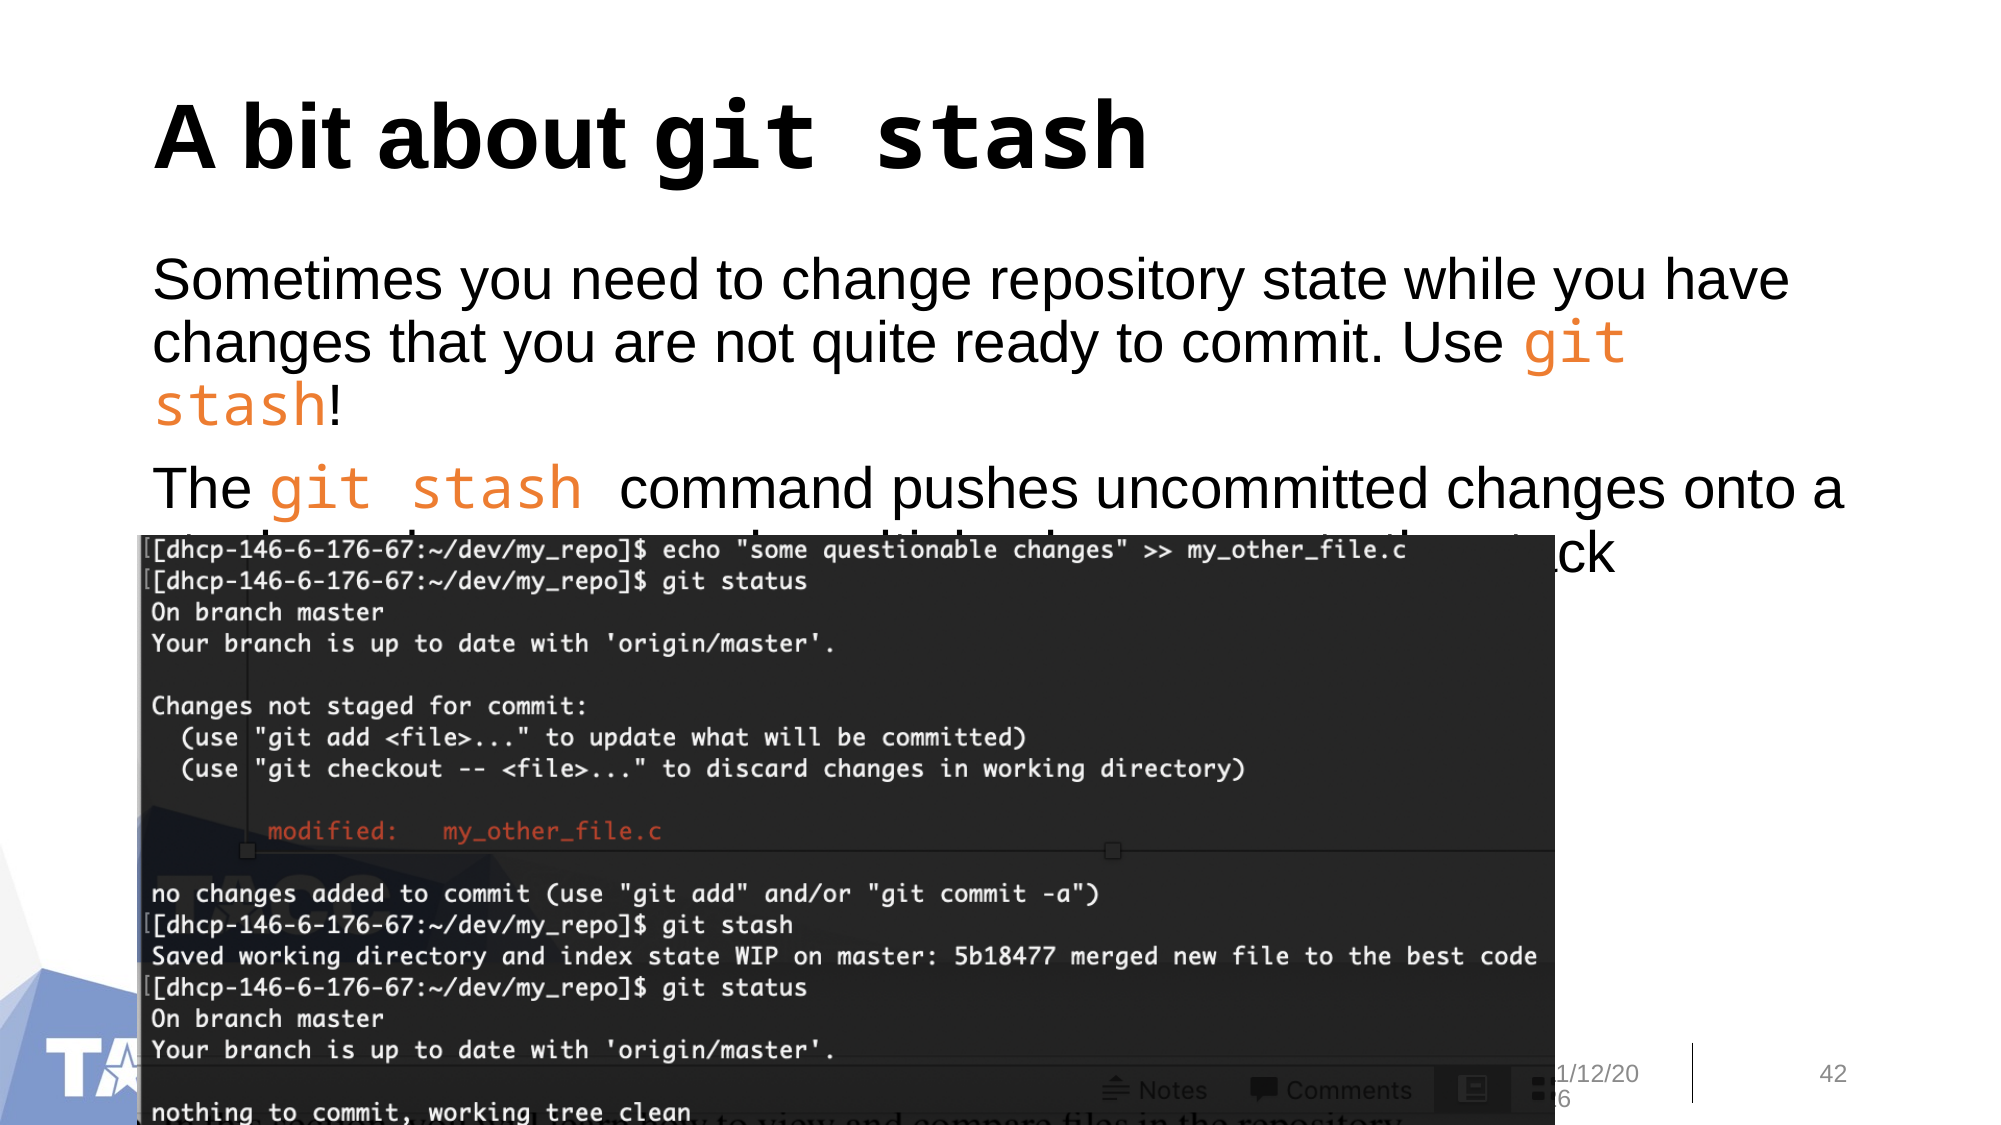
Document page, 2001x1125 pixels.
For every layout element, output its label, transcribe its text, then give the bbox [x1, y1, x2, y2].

list Sometimes you need to change repository state while you have changes that you are not quite ready to commit. Use git stash! The git stash command pushes uncommitted changes onto a stack, and you can push multiple changes onto the stack [137, 241, 1863, 1014]
title A bit about git stash [137, 59, 1863, 219]
picture [0, 0, 2001, 1125]
slide_number 42 [1733, 1042, 1863, 1103]
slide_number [1555, 1042, 1658, 1103]
